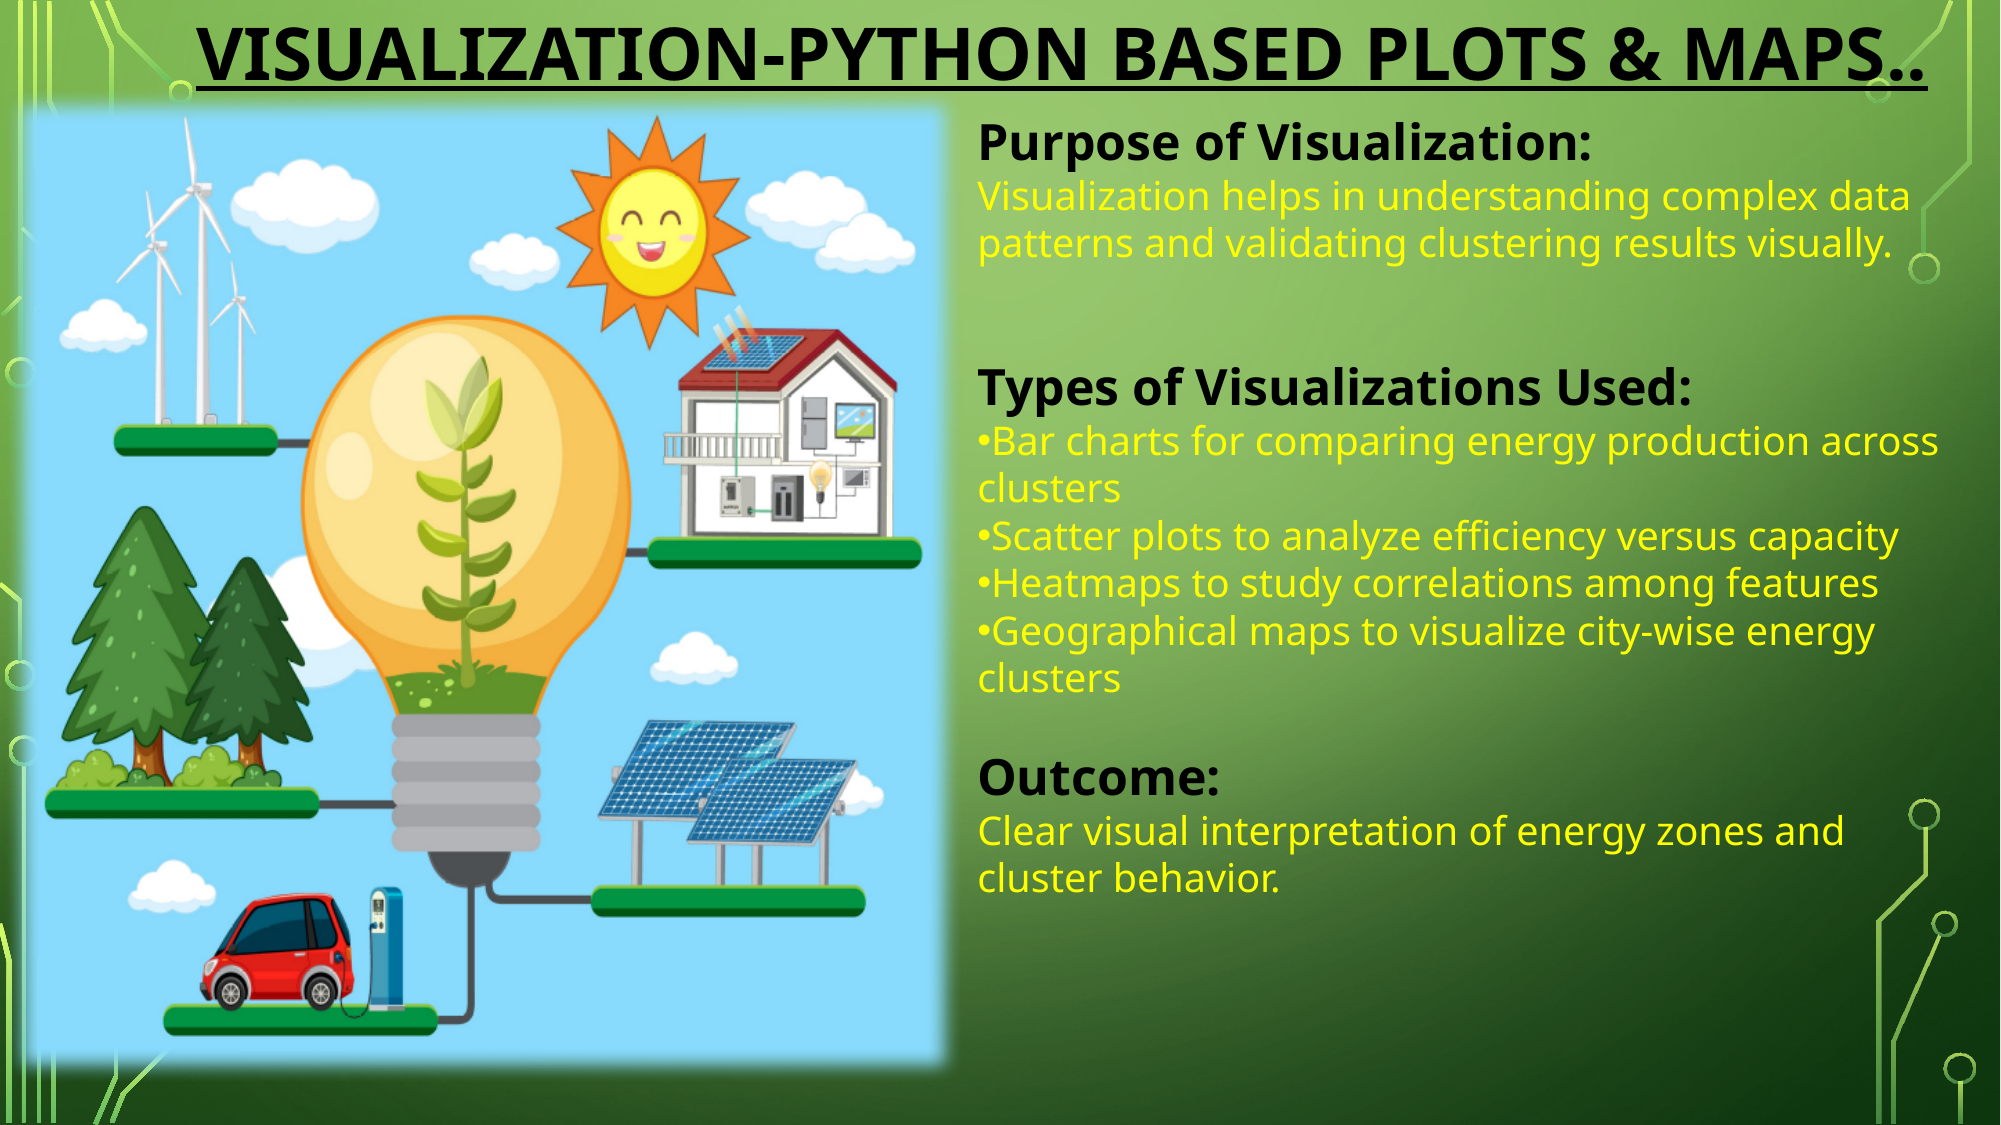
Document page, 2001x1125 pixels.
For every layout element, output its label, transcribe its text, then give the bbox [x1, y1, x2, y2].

text_box VISUALIZATION-PYTHON BASED PLOTS & MAPS.. [181, 0, 2000, 103]
text_box Purpose of Visualization: Visualization helps in understanding complex data patterns and validating clustering results visually. Types of Visualizations Used: Bar charts for comparing energy production across clusters Scatter plots to analyze efficiency versus capacity Heatmaps to study correlations among features Geographical maps to visualize city-wise energy clusters Outcome: Clear visual interpretation of energy zones and cluster behavior. [963, 103, 1964, 953]
picture [5, 88, 963, 1086]
